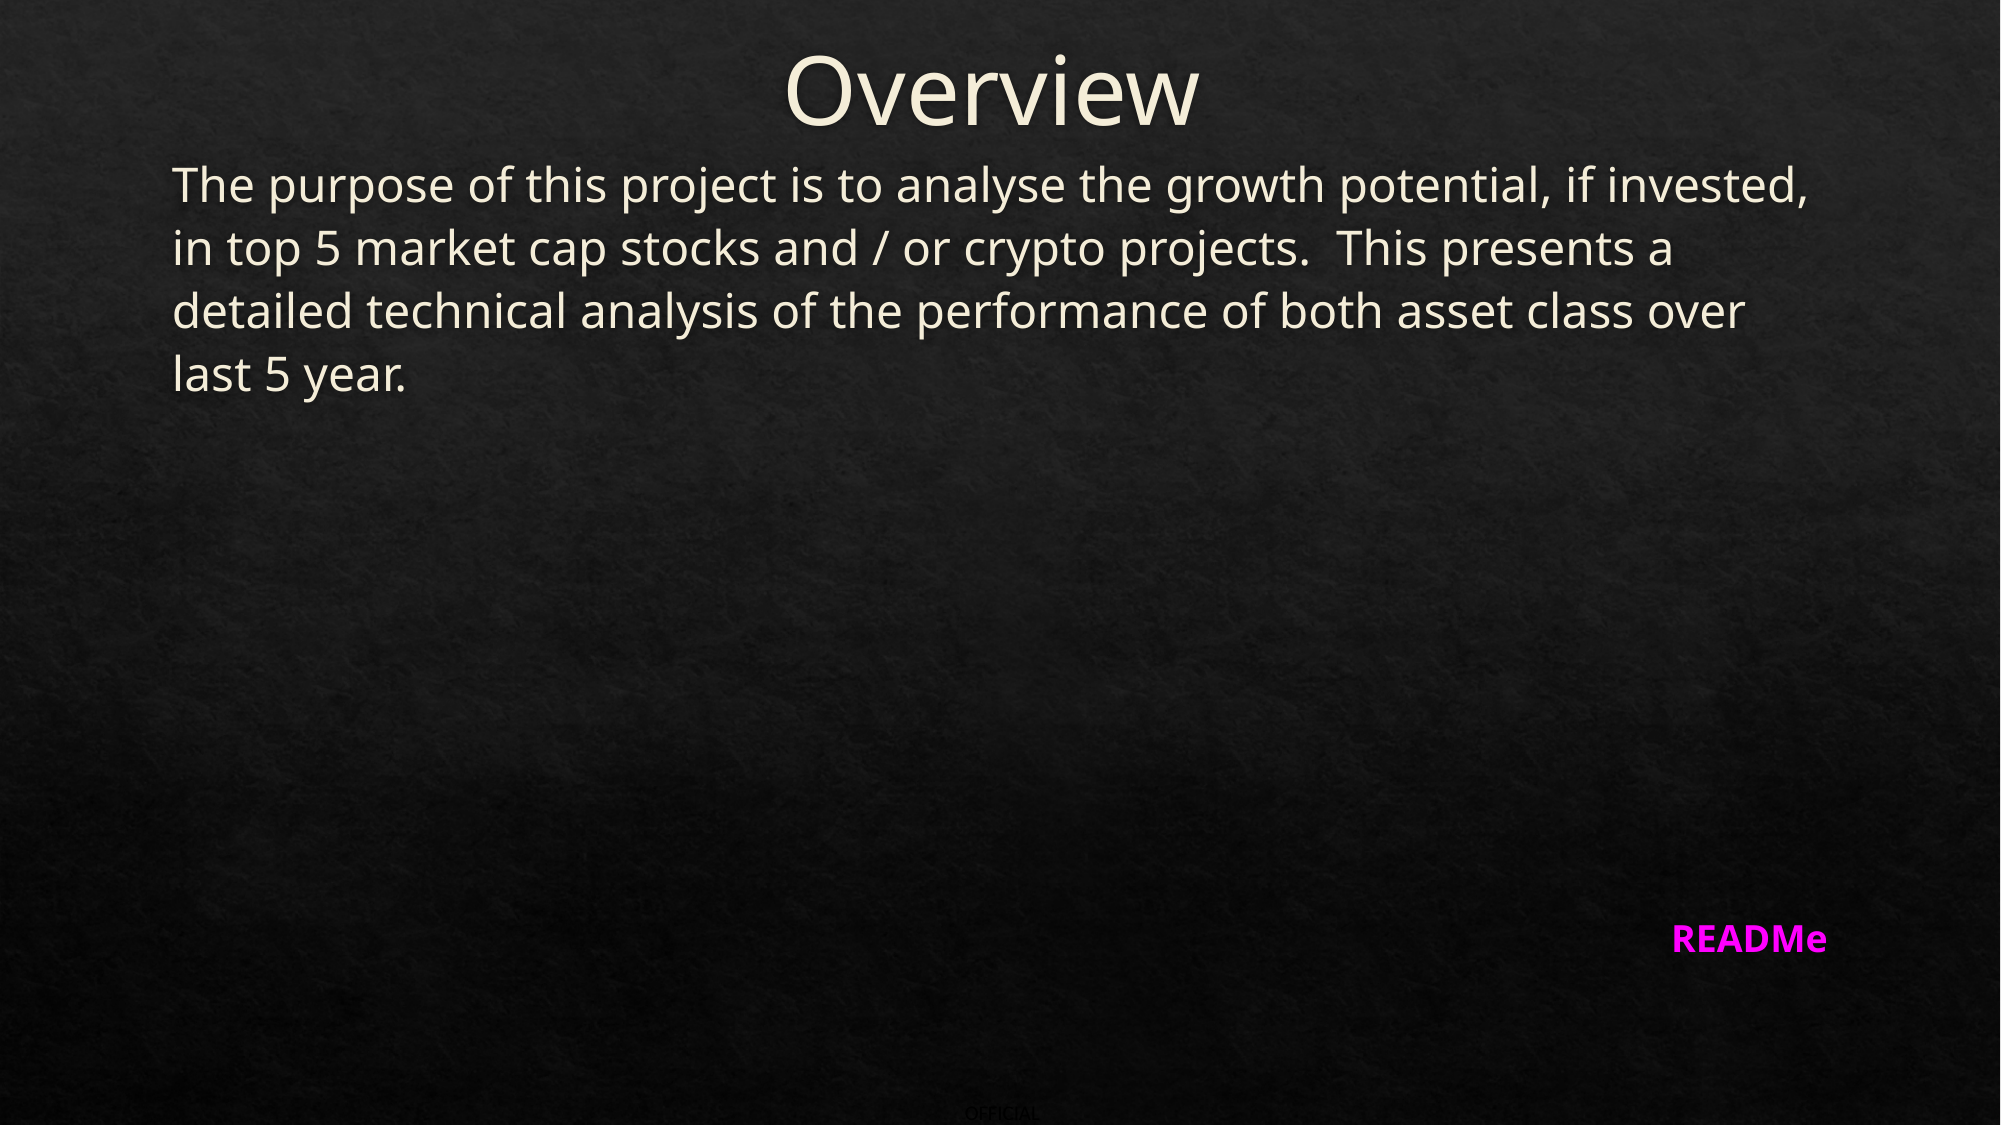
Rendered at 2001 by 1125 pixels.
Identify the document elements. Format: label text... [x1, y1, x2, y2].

title Overview [142, 14, 1841, 175]
text_box READMe [1656, 908, 1843, 968]
list The purpose of this project is to analyse the growth potential, if invested, in top 5 market cap stocks and / or crypto projects. This presents a detailed technical analysis of the performance of both asset class over last 5 year. [150, 141, 1850, 969]
